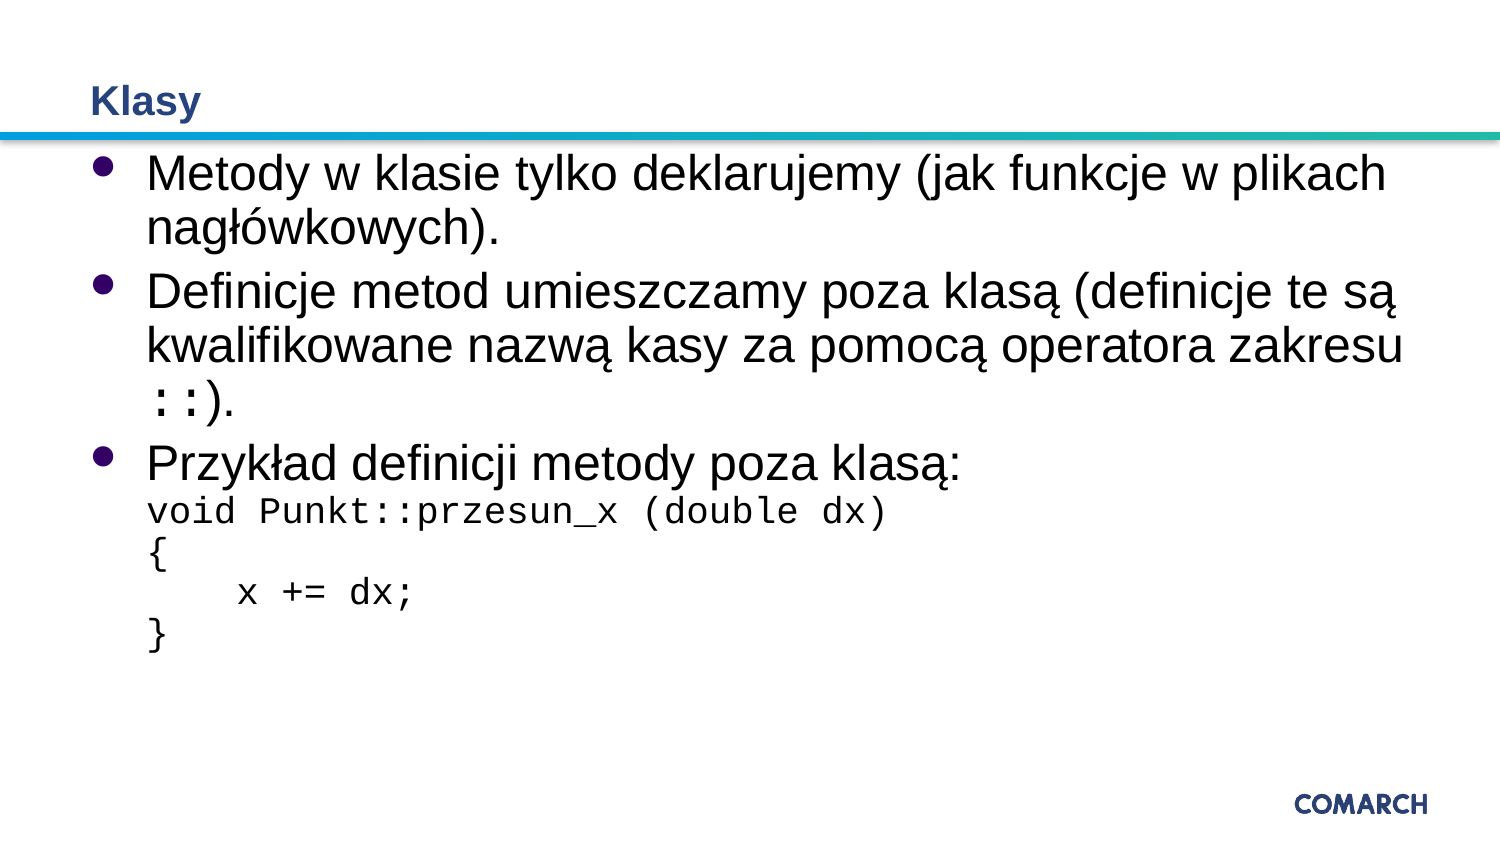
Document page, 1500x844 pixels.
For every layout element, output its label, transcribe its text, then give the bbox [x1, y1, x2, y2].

title Klasy [75, 19, 1425, 132]
list Metody w klasie tylko deklarujemy (jak funkcje w plikach nagłówkowych). Definicje metod umieszczamy poza klasą (definicje te są kwalifikowane nazwą kasy za pomocą operatora zakresu ::). Przykład definicji metody poza klasą: void Punkt::przesun_x (double dx) { x += dx; } [75, 140, 1427, 782]
picture [1294, 793, 1427, 814]
